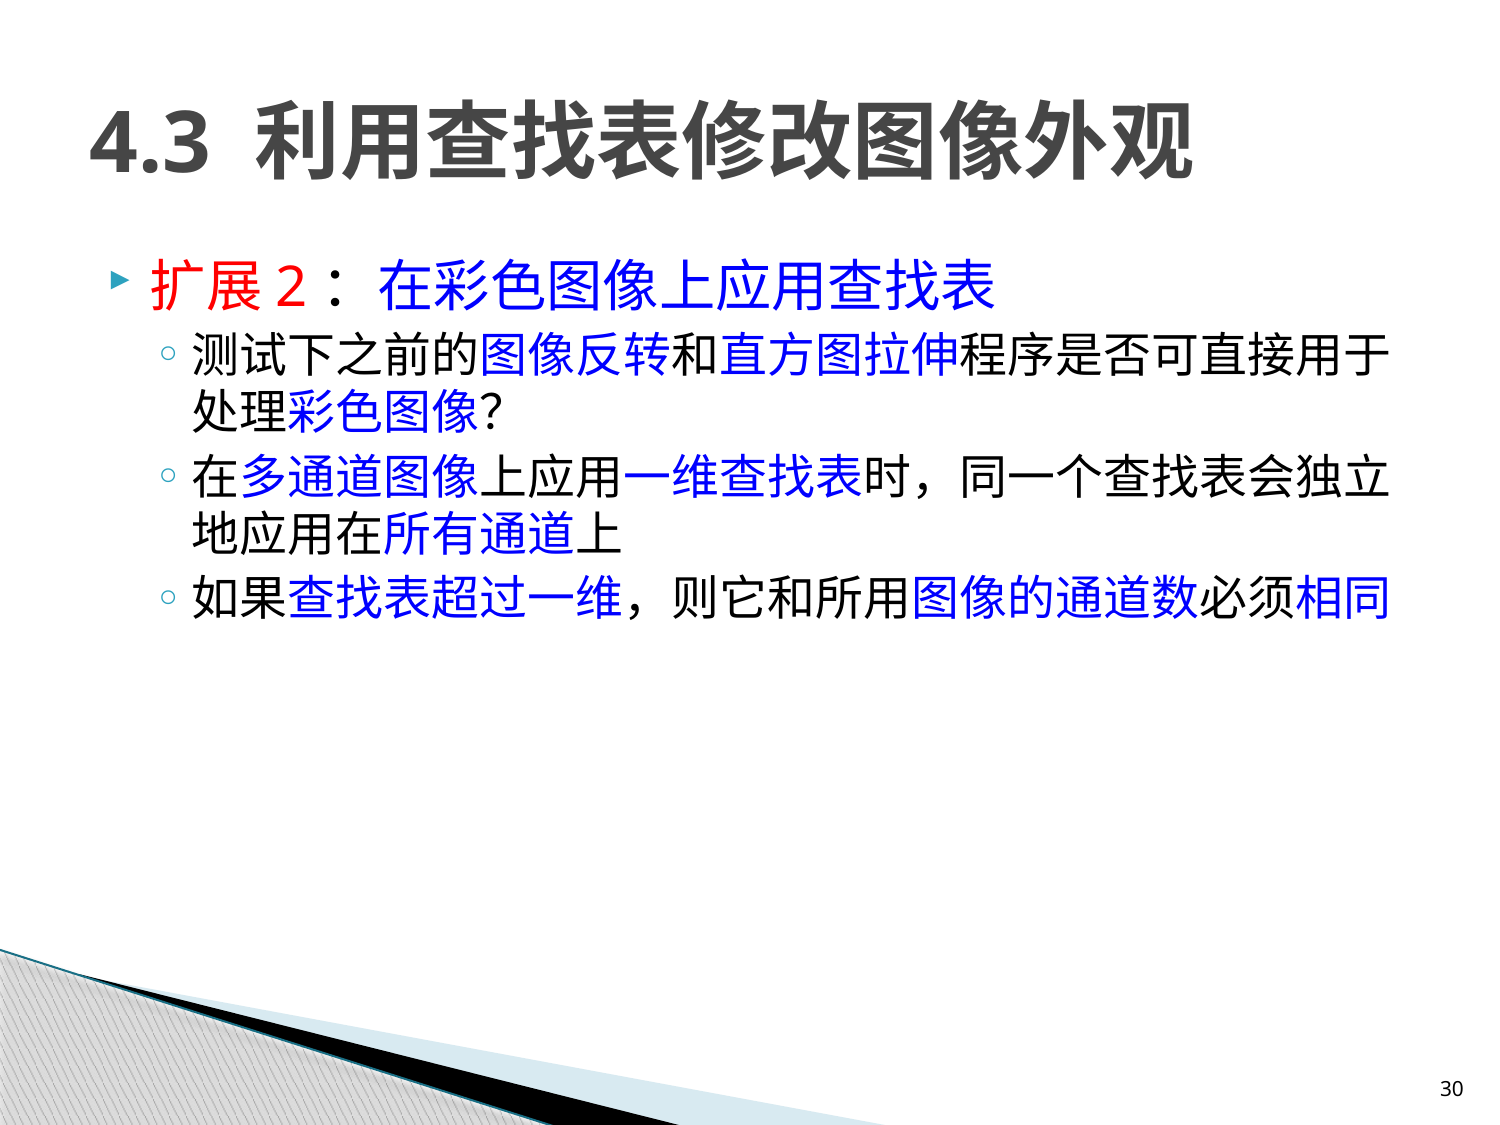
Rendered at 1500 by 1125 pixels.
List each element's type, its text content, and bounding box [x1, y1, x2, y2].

slide_number 30 [1418, 1051, 1479, 1112]
list 扩展2：在彩色图像上应用查找表 测试下之前的图像反转和直方图拉伸程序是否可直接用于处理彩色图像？ 在多通道图像上应用一维查找表时，同一个查找表会独立地应用在所有通道上 如果查找表超过一维，则它和所用图像的通道数必须相同 [75, 243, 1425, 986]
title 4.3 利用查找表修改图像外观 [75, 45, 1425, 233]
